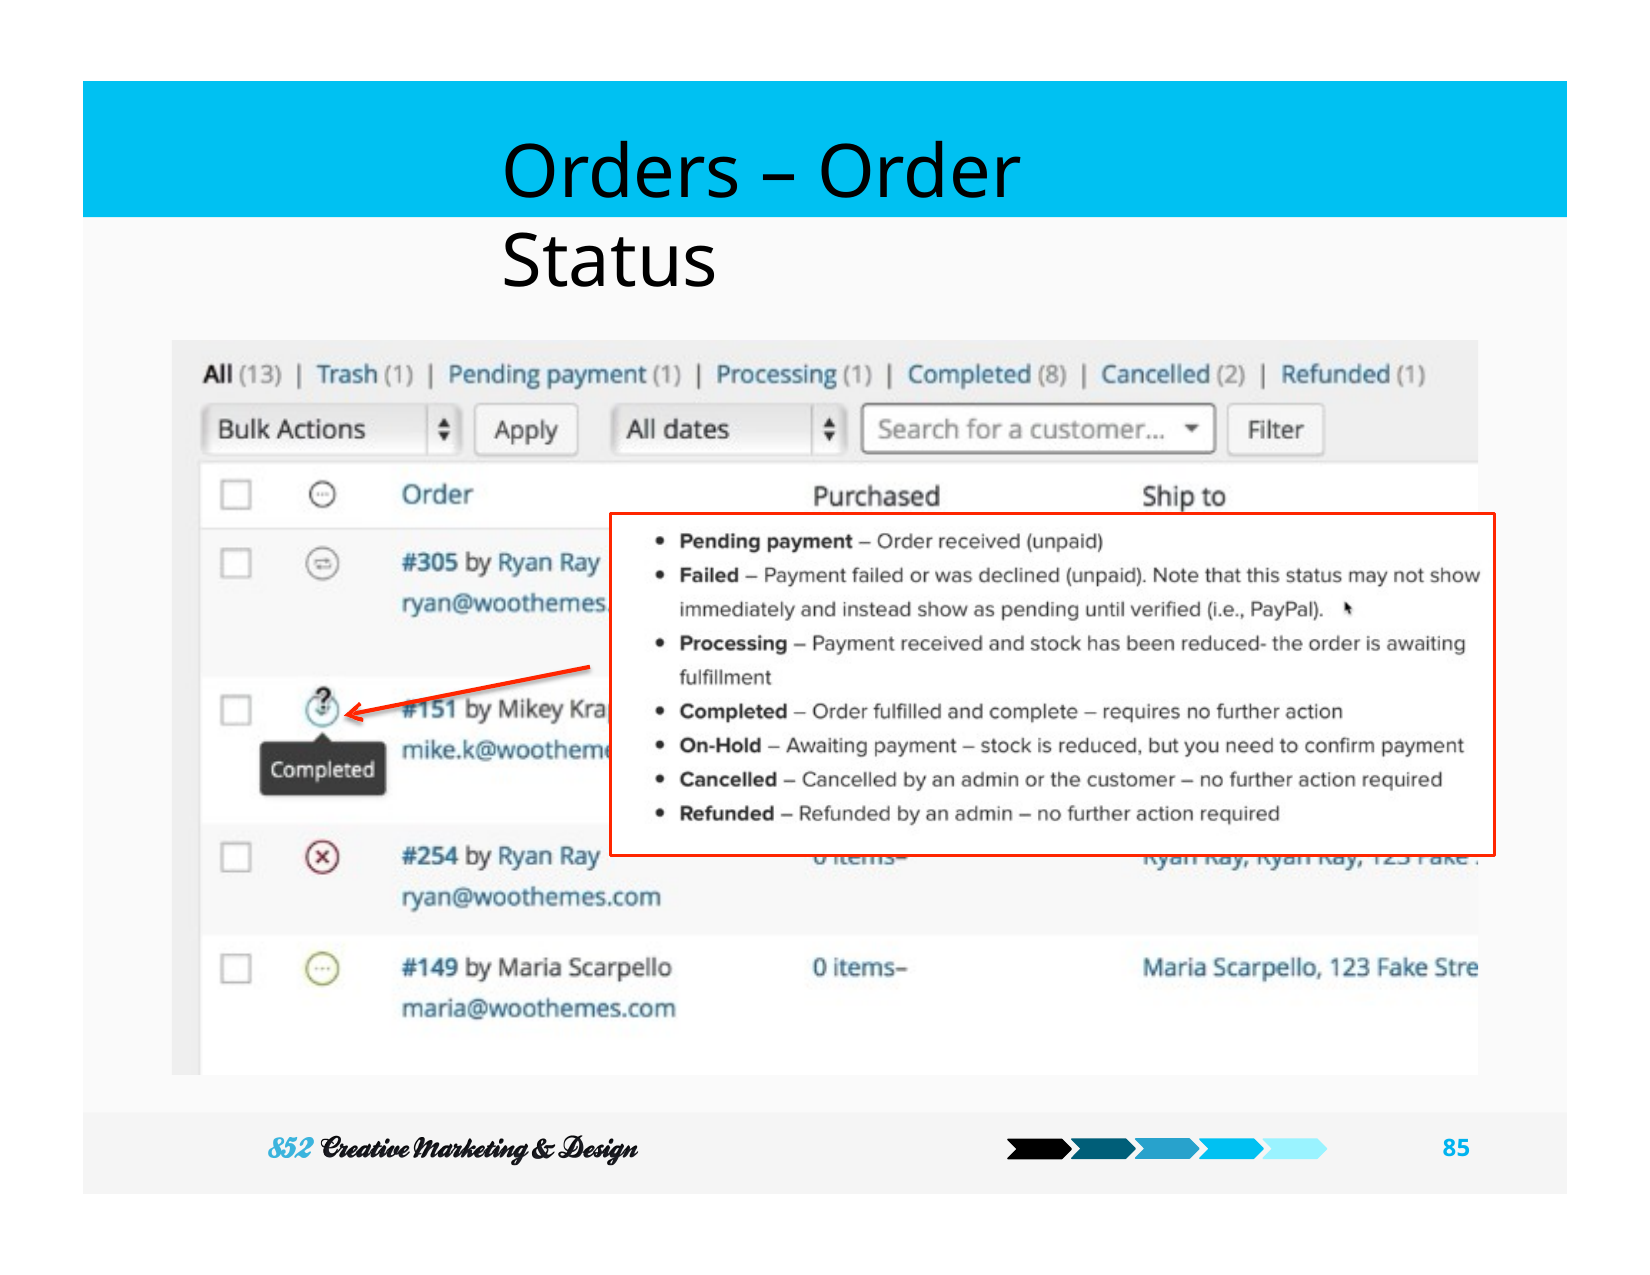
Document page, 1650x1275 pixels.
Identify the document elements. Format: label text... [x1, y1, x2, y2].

text_box [171, 340, 1479, 1076]
title Orders – Order Status [499, 121, 1150, 337]
text_box [610, 513, 1495, 856]
text_box [343, 702, 364, 722]
slide_number 85 [1438, 1129, 1484, 1275]
text_box [1199, 1139, 1264, 1159]
text_box [1263, 1139, 1327, 1159]
picture [257, 1124, 645, 1173]
text_box [1071, 1139, 1136, 1159]
text_box [1007, 1139, 1072, 1159]
text_box [319, 660, 598, 743]
text_box [1135, 1138, 1199, 1159]
